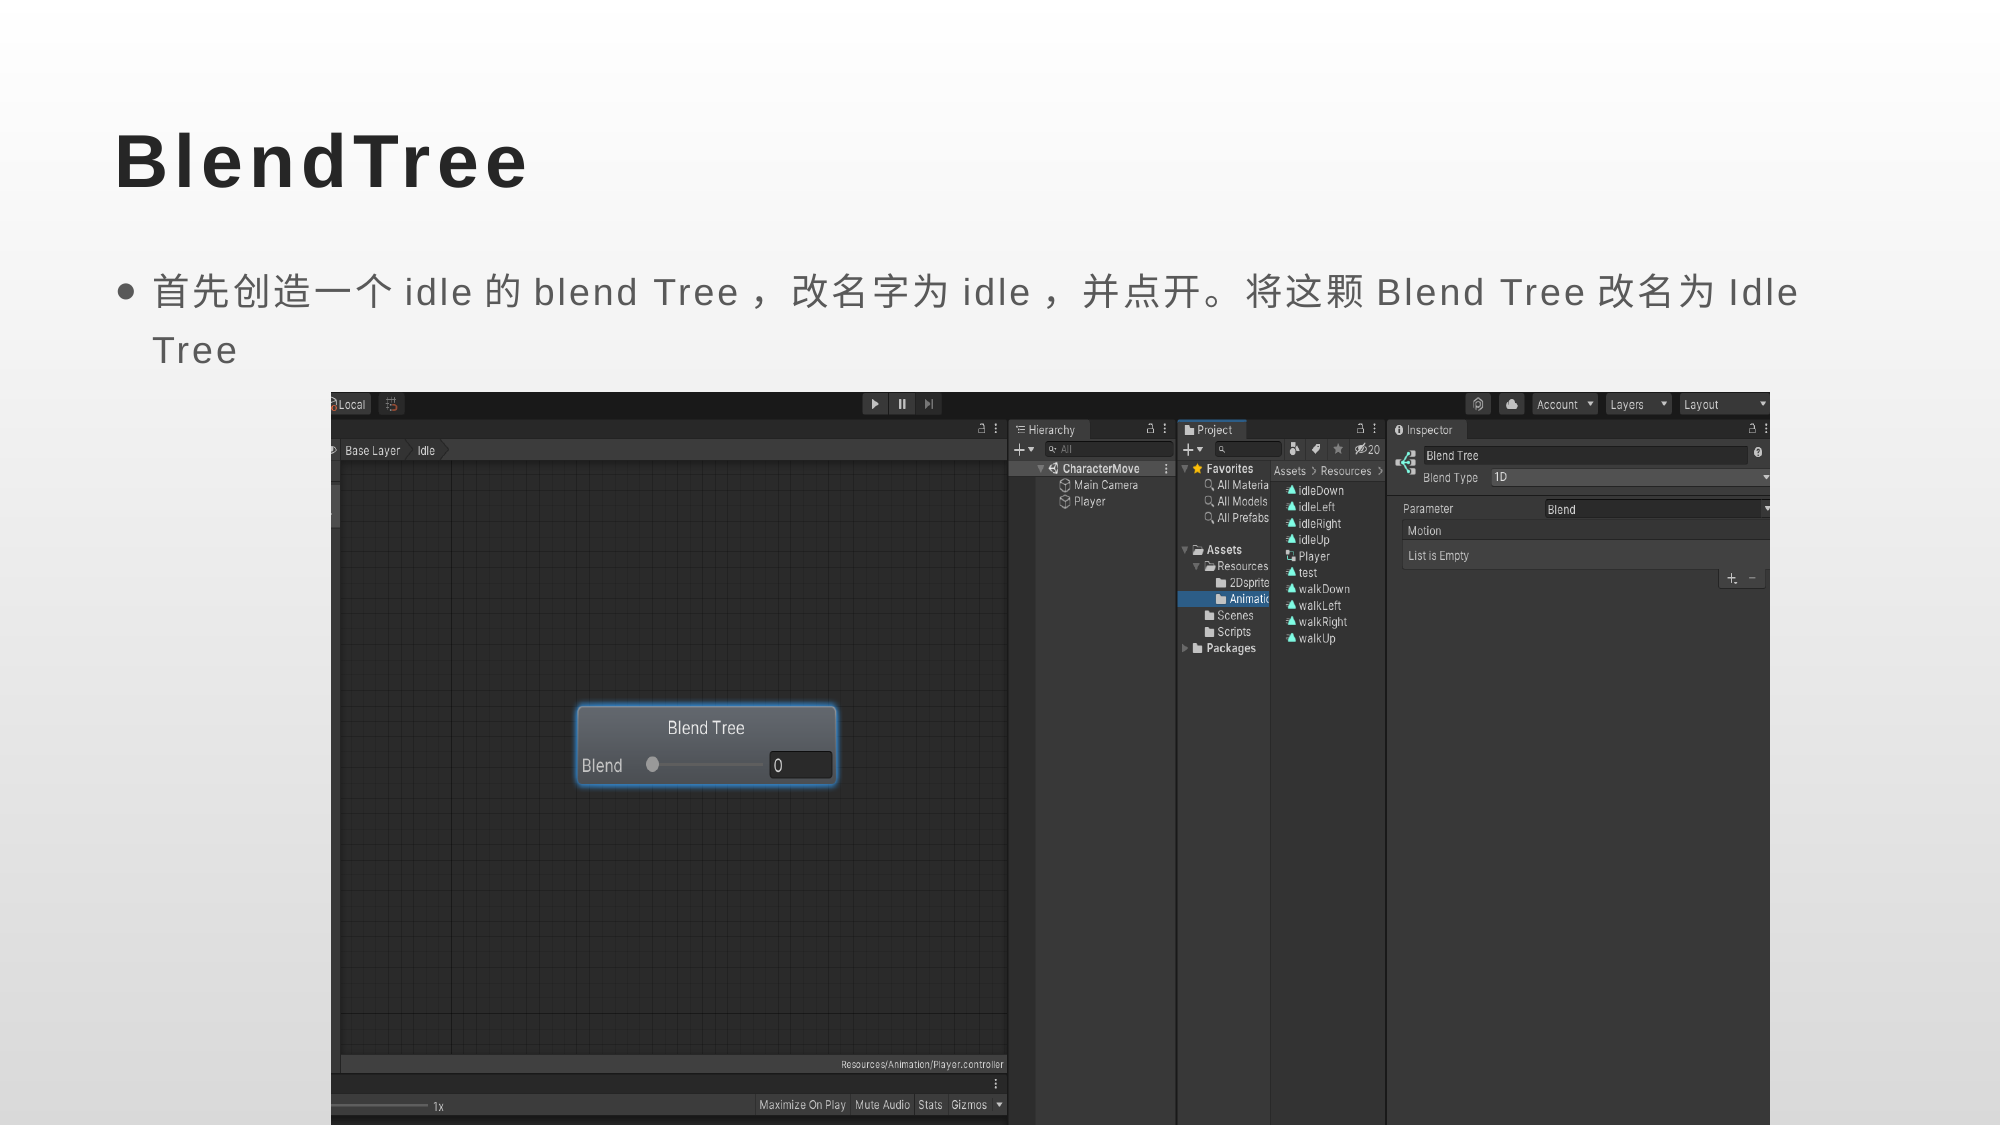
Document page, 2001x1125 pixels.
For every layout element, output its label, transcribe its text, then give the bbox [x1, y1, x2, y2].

title BlendTree [99, 99, 1900, 216]
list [331, 392, 1770, 1125]
list 首先创造一个idle的blend Tree，改名字为idle，并点开。将这颗Blend Tree改名为Idle Tree [99, 246, 1900, 1026]
